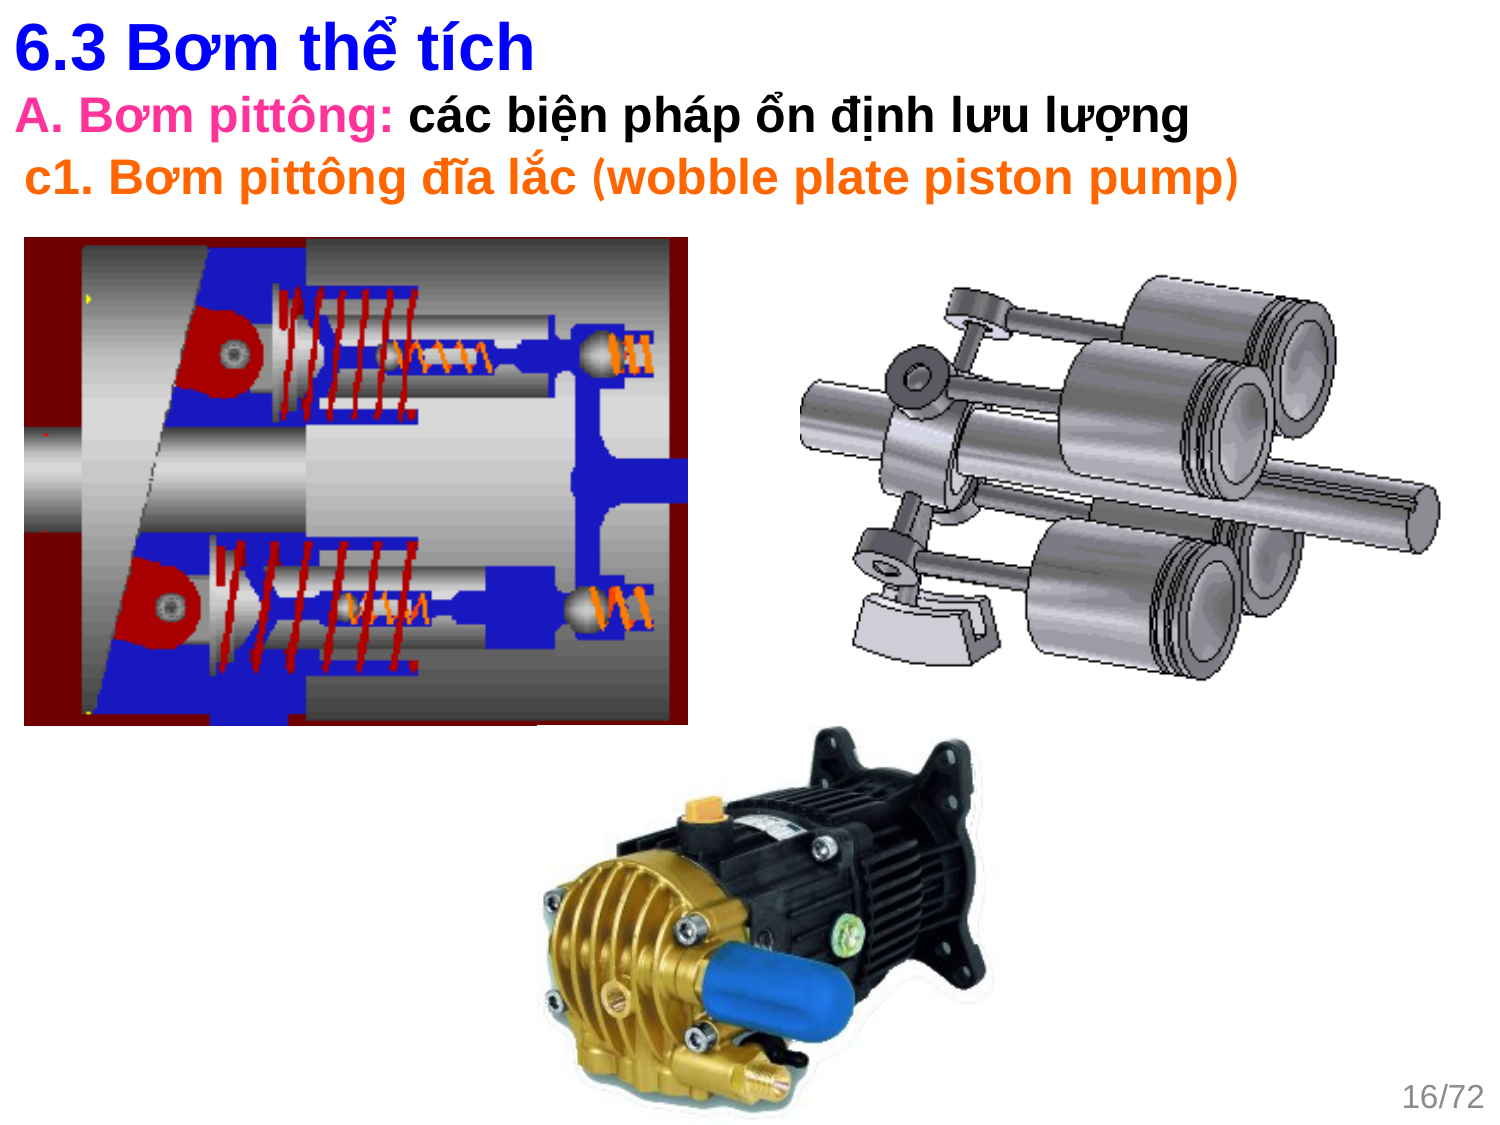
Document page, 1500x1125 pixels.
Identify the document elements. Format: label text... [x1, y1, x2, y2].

text_box 16/72 [1149, 1065, 1500, 1125]
text_box A. Bơm pittông: các biện pháp ổn định lưu lượng [0, 75, 1500, 151]
text_box c1. Bơm pittông đĩa lắc (wobble plate piston pump) [10, 151, 1255, 212]
picture [24, 237, 1451, 1125]
text_box 6.3 Bơm thể tích [0, 0, 1500, 75]
